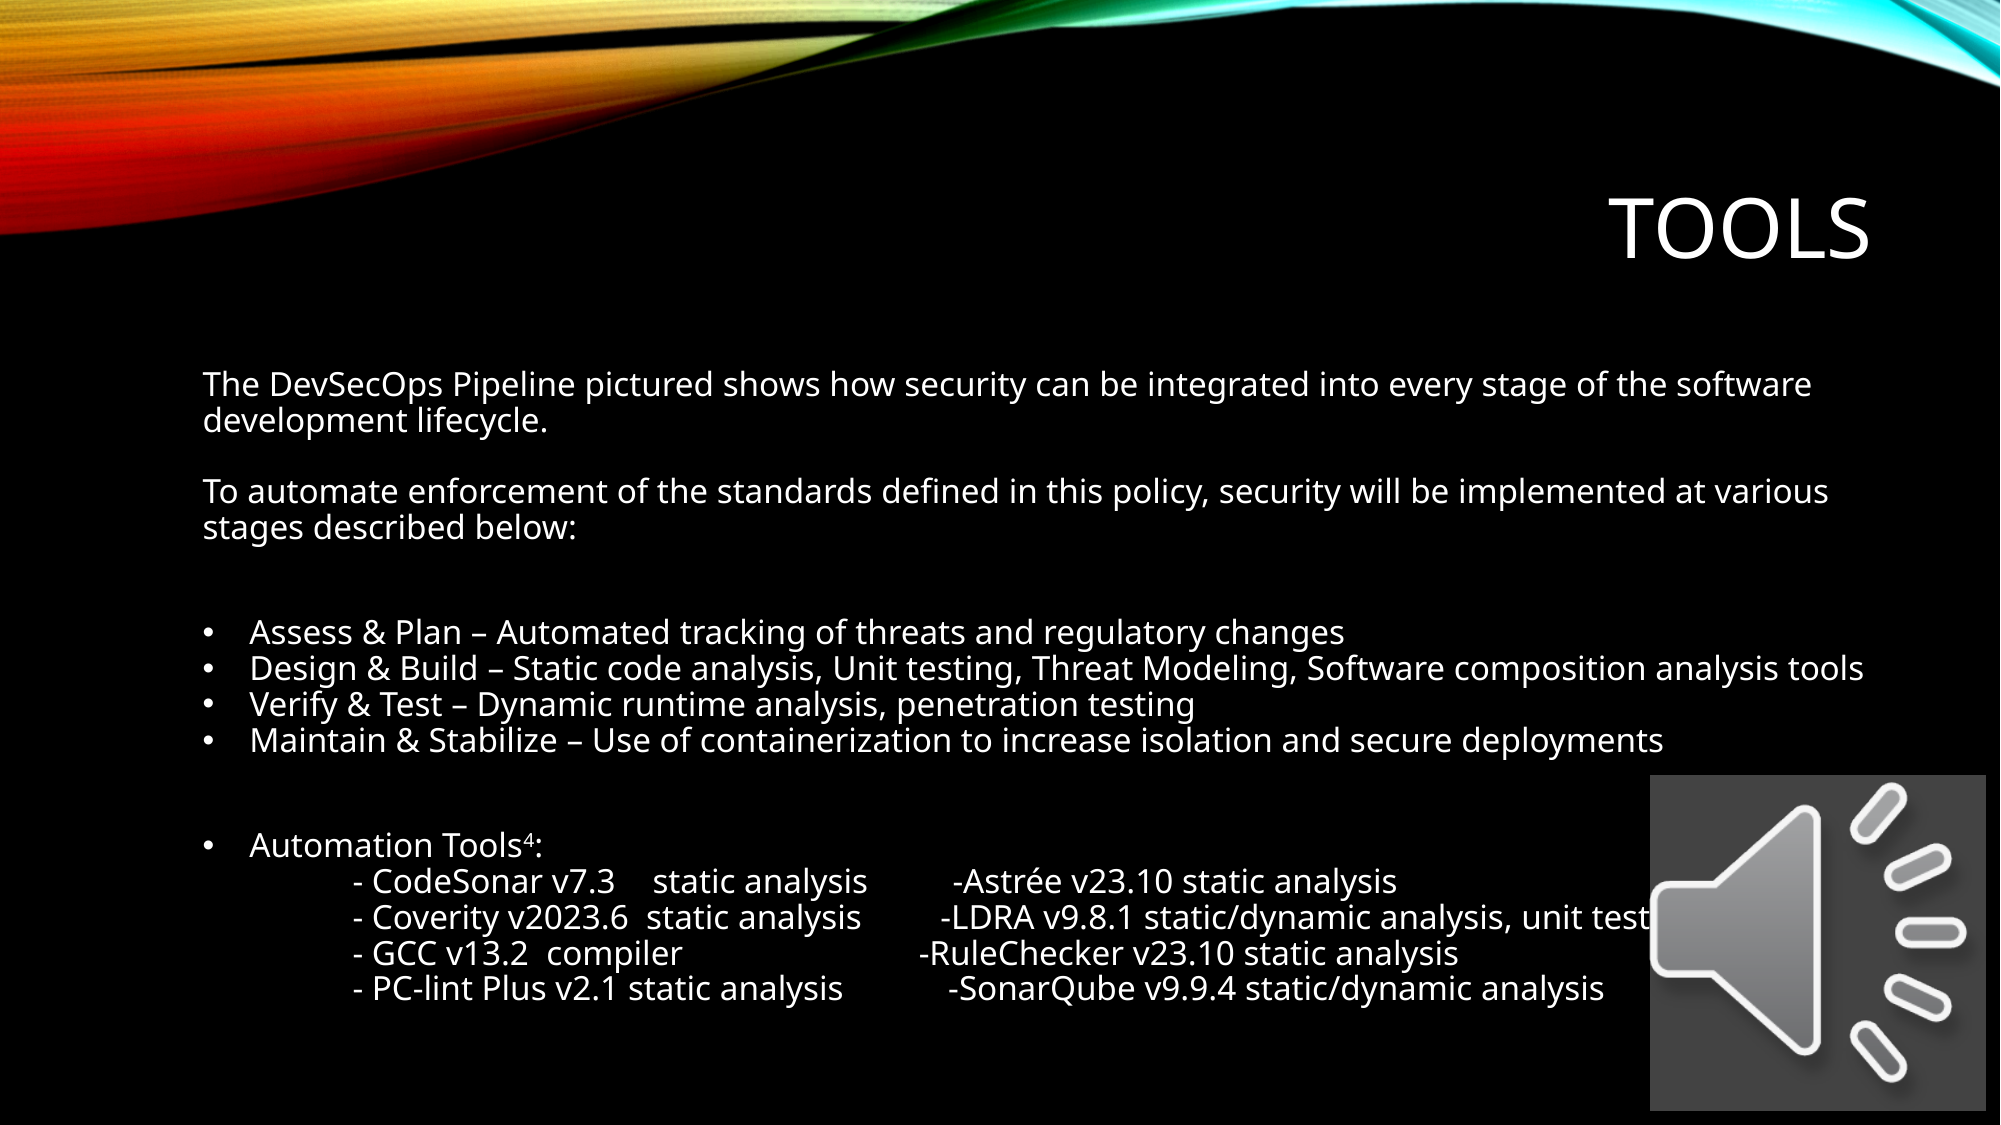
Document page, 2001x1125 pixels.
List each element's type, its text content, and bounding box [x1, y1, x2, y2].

title TOOLS [474, 125, 1888, 338]
list The DevSecOps Pipeline pictured shows how security can be integrated into every stage of the software development lifecycle. To automate enforcement of the standards defined in this policy, security will be implemented at various stages described below: Assess & Plan – Automated tracking of threats and regulatory changes Design & Build – Static code analysis, Unit testing, Threat Modeling, Software composition analysis tools Verify & Test – Dynamic runtime analysis, penetration testing Maintain & Stabilize – Use of containerization to increase isolation and secure deployments Automation Tools4: - CodeSonar v7.3 static analysis -Astrée v23.10 static analysis - Coverity v2023.6 static analysis -LDRA v9.8.1 static/dynamic analysis, unit testing - GCC v13.2 compiler -RuleChecker v23.10 static analysis - PC-lint Plus v2.1 static analysis -SonarQube v9.9.4 static/dynamic analysis [112, 360, 1888, 1021]
picture [1648, 773, 1987, 1112]
picture [0, 0, 2000, 237]
